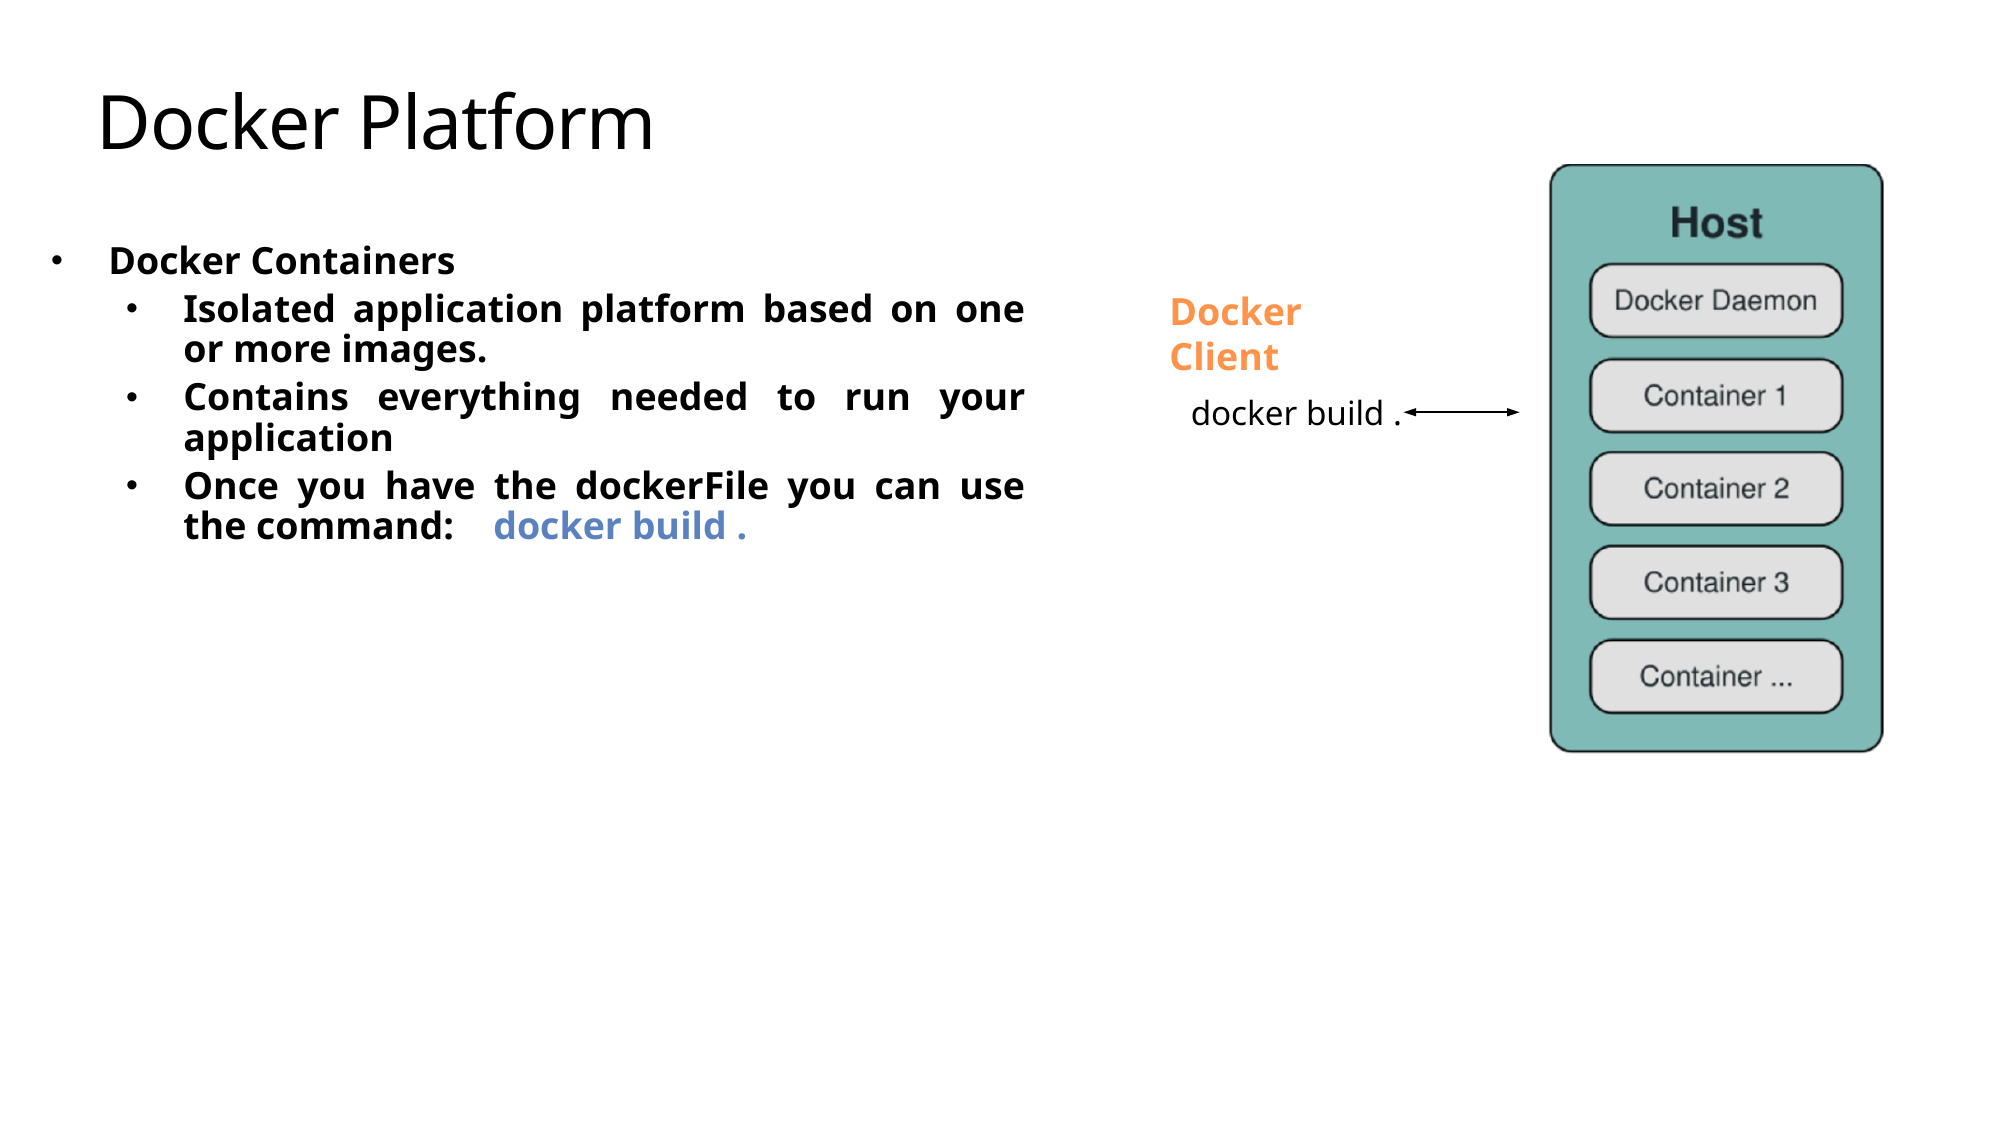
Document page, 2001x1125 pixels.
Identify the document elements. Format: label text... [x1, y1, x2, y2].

text_box Docker Client [1154, 280, 1433, 386]
text_box docker build . [1190, 391, 1403, 432]
picture [1538, 144, 1904, 770]
text_box Docker Containers Isolated application platform based on one or more images. Contains everything needed to run your application Once you have the dockerFile you can use the command: docker build . [20, 217, 1057, 621]
title Docker Platform [96, 75, 1904, 257]
